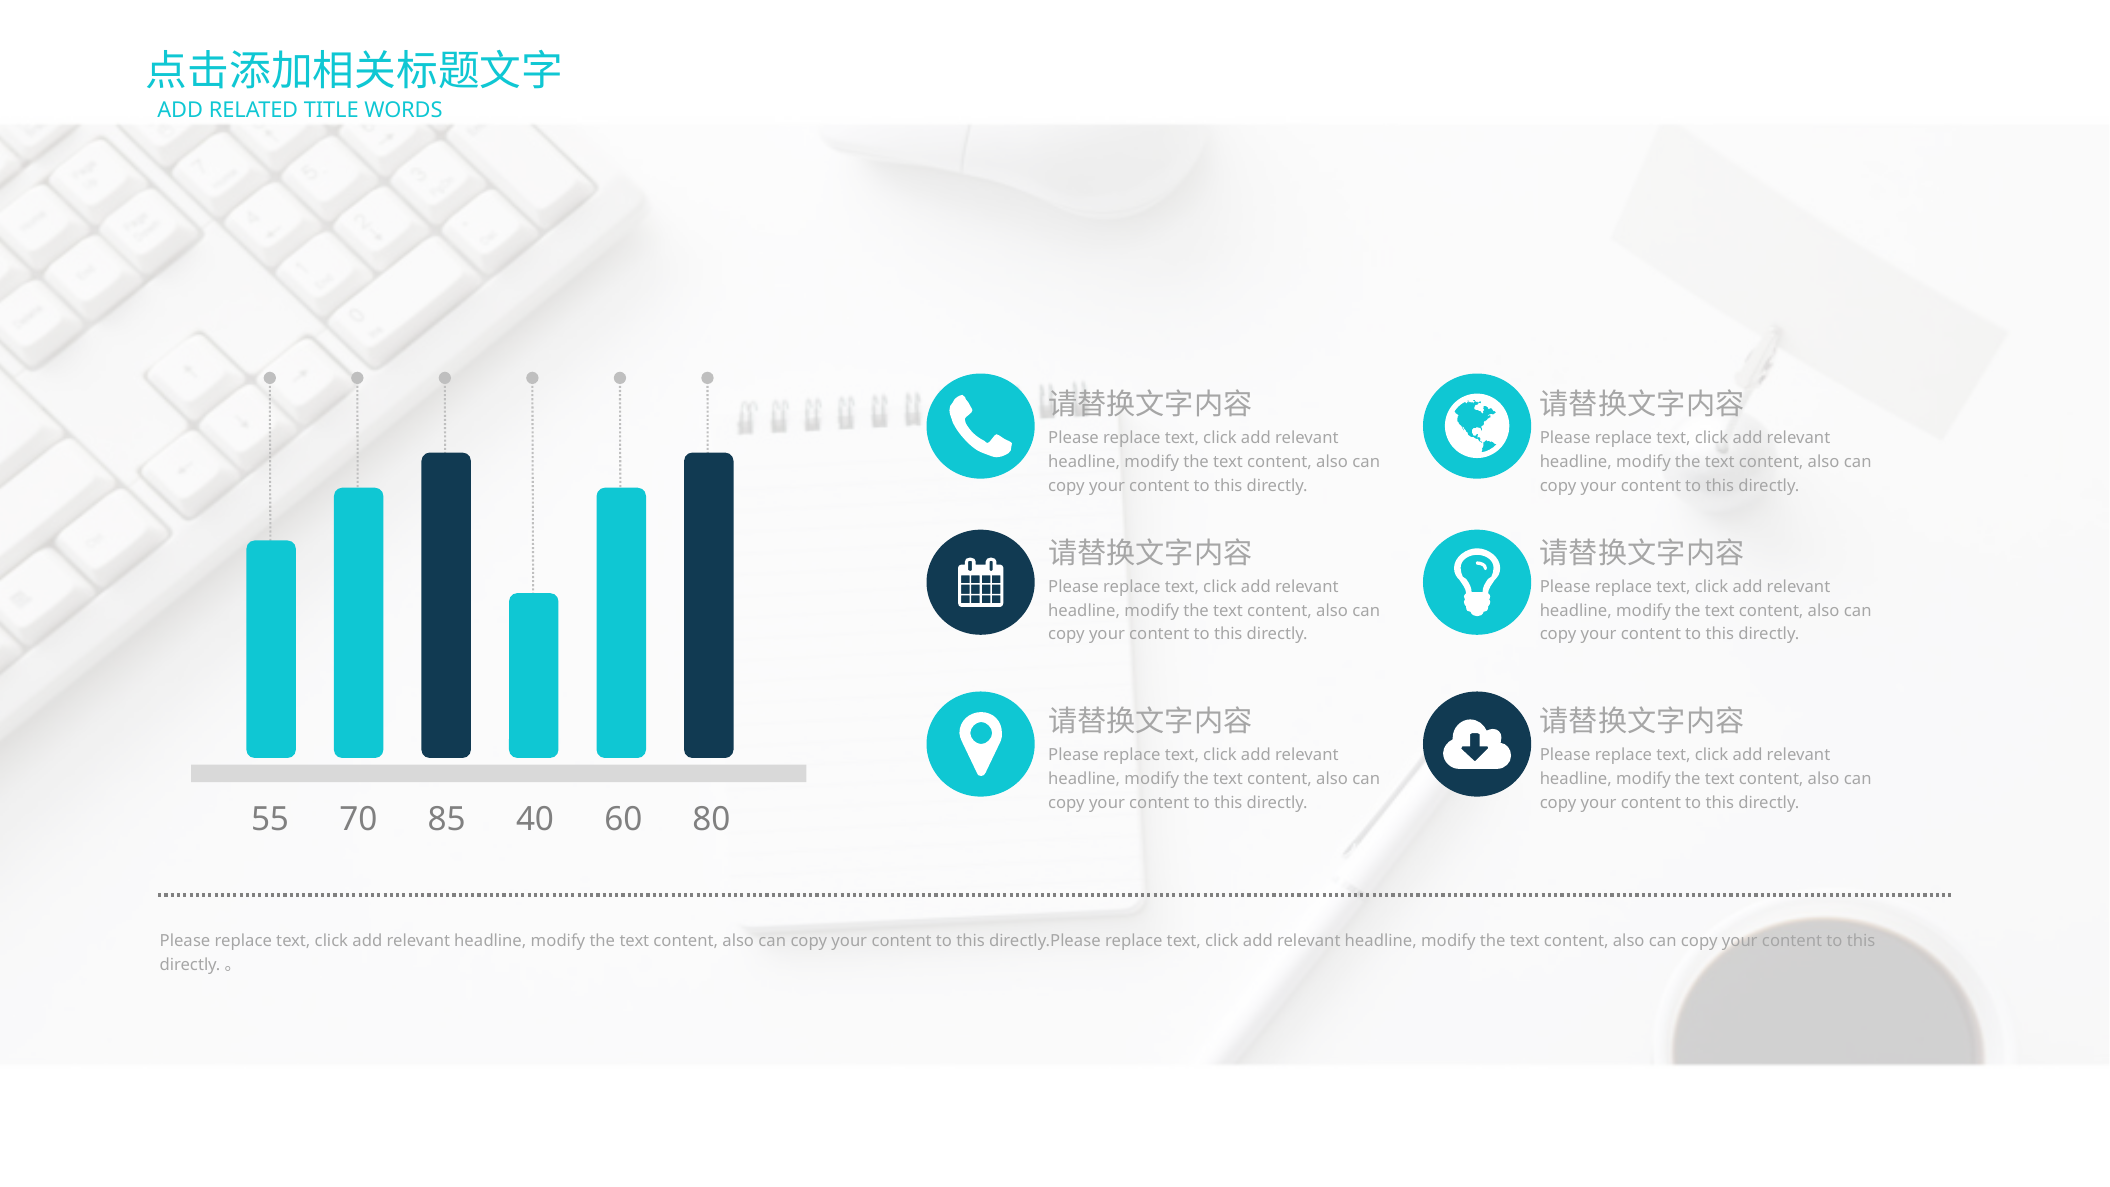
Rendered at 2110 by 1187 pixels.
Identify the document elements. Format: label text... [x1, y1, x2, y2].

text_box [926, 373, 1035, 479]
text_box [509, 377, 559, 758]
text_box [333, 377, 384, 758]
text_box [1539, 695, 1874, 813]
text_box 60 [604, 789, 643, 837]
text_box [190, 763, 807, 783]
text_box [1422, 529, 1532, 635]
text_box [1422, 373, 1532, 479]
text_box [684, 377, 734, 758]
text_box 70 [339, 789, 378, 837]
text_box 55 [250, 789, 290, 837]
text_box 40 [515, 789, 555, 837]
text_box Please replace text, click add relevant headline, modify the text content, also can copy your content to this directly.Please replace text, click add relevant headline, modify the text content, also can copy your content to this directly.。 [159, 925, 1950, 974]
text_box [1048, 695, 1383, 813]
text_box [926, 529, 1035, 635]
text_box 80 [692, 789, 731, 837]
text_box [596, 377, 646, 758]
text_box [1048, 527, 1383, 645]
text_box ADD RELATED TITLE WORDS [157, 96, 444, 123]
text_box 点击添加相关标题文字 [145, 43, 564, 95]
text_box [1539, 527, 1874, 645]
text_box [1422, 691, 1532, 797]
text_box 85 [427, 789, 466, 837]
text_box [246, 377, 296, 758]
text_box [926, 691, 1035, 797]
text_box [1048, 378, 1392, 496]
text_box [421, 377, 471, 758]
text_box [1539, 378, 1874, 496]
